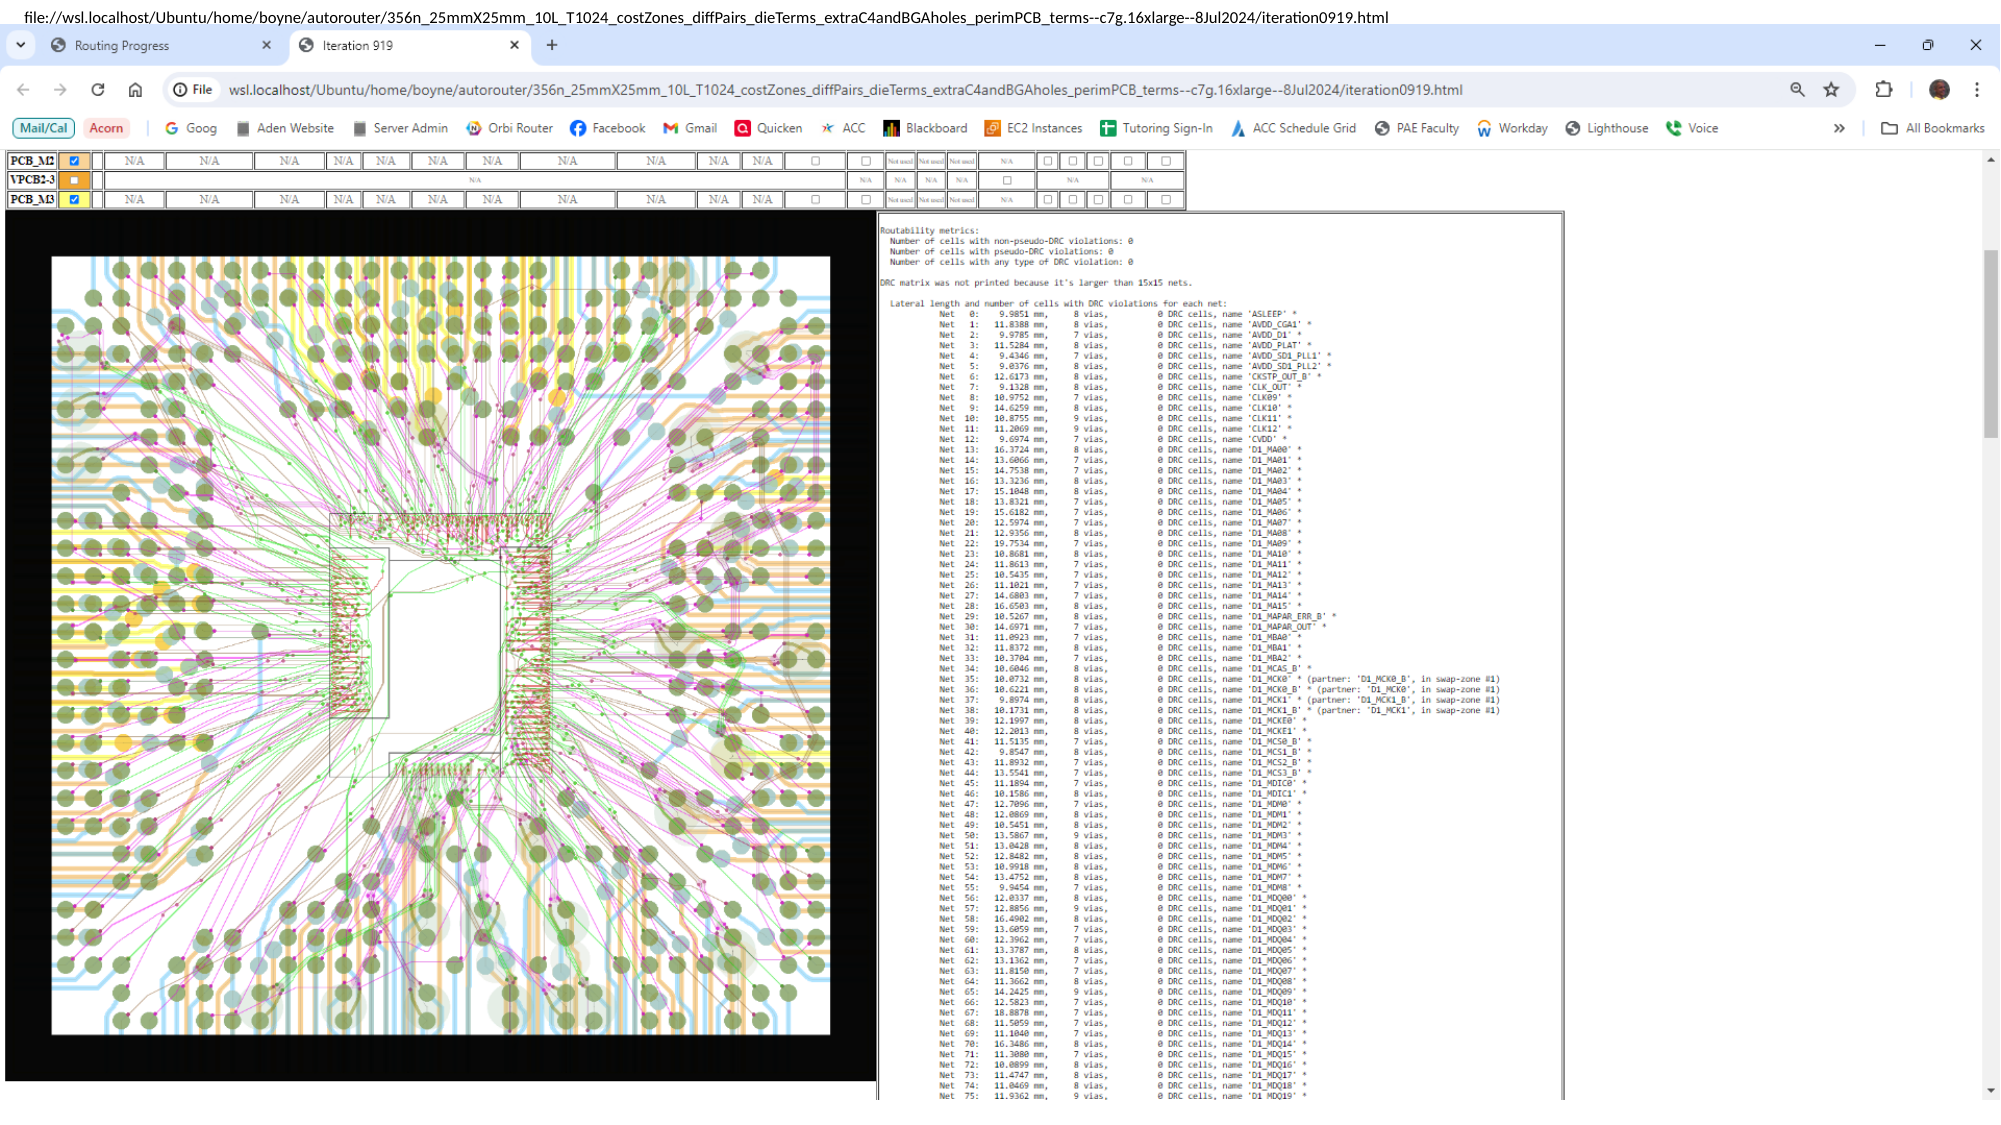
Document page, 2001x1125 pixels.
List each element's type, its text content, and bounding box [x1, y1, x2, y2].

picture [0, 24, 2000, 1100]
text_box file://wsl.localhost/Ubuntu/home/boyne/autorouter/356n_25mmX25mm_10L_T1024_costZones_diffPairs_dieTerms_extraC4andBGAholes_perimPCB_terms--c7g.16xlarge--8Jul2024/iteration0919.html [9, 0, 1407, 24]
